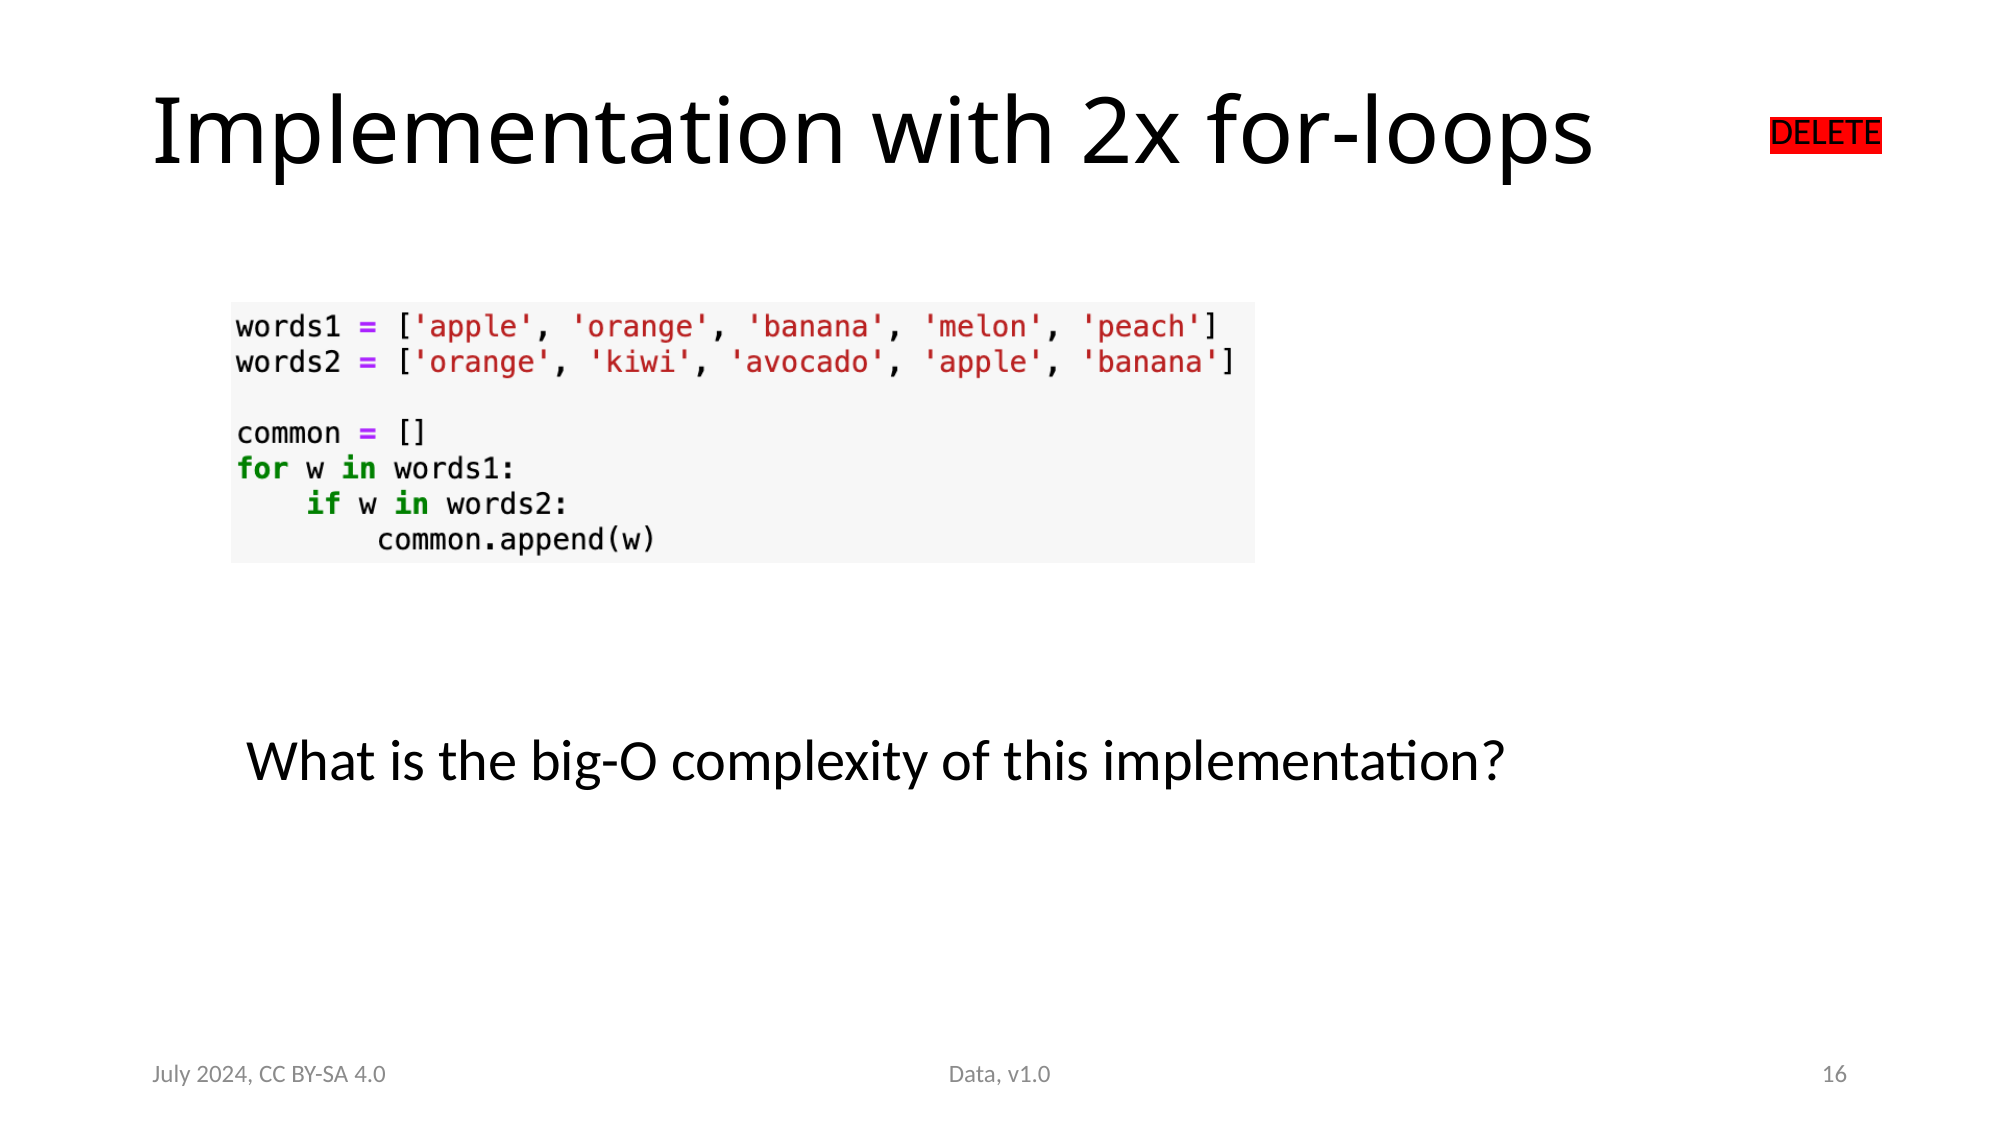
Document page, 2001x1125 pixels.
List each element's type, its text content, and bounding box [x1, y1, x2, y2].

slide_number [137, 1042, 588, 1103]
picture [231, 301, 1255, 563]
footer Data, v1.0 [662, 1042, 1338, 1103]
title Implementation with 2x for-loops [137, 59, 1863, 209]
slide_number 16 [1412, 1042, 1863, 1103]
text_box What is the big-O complexity of this implementation? [232, 715, 1768, 800]
text_box DELETE [1755, 100, 1897, 160]
